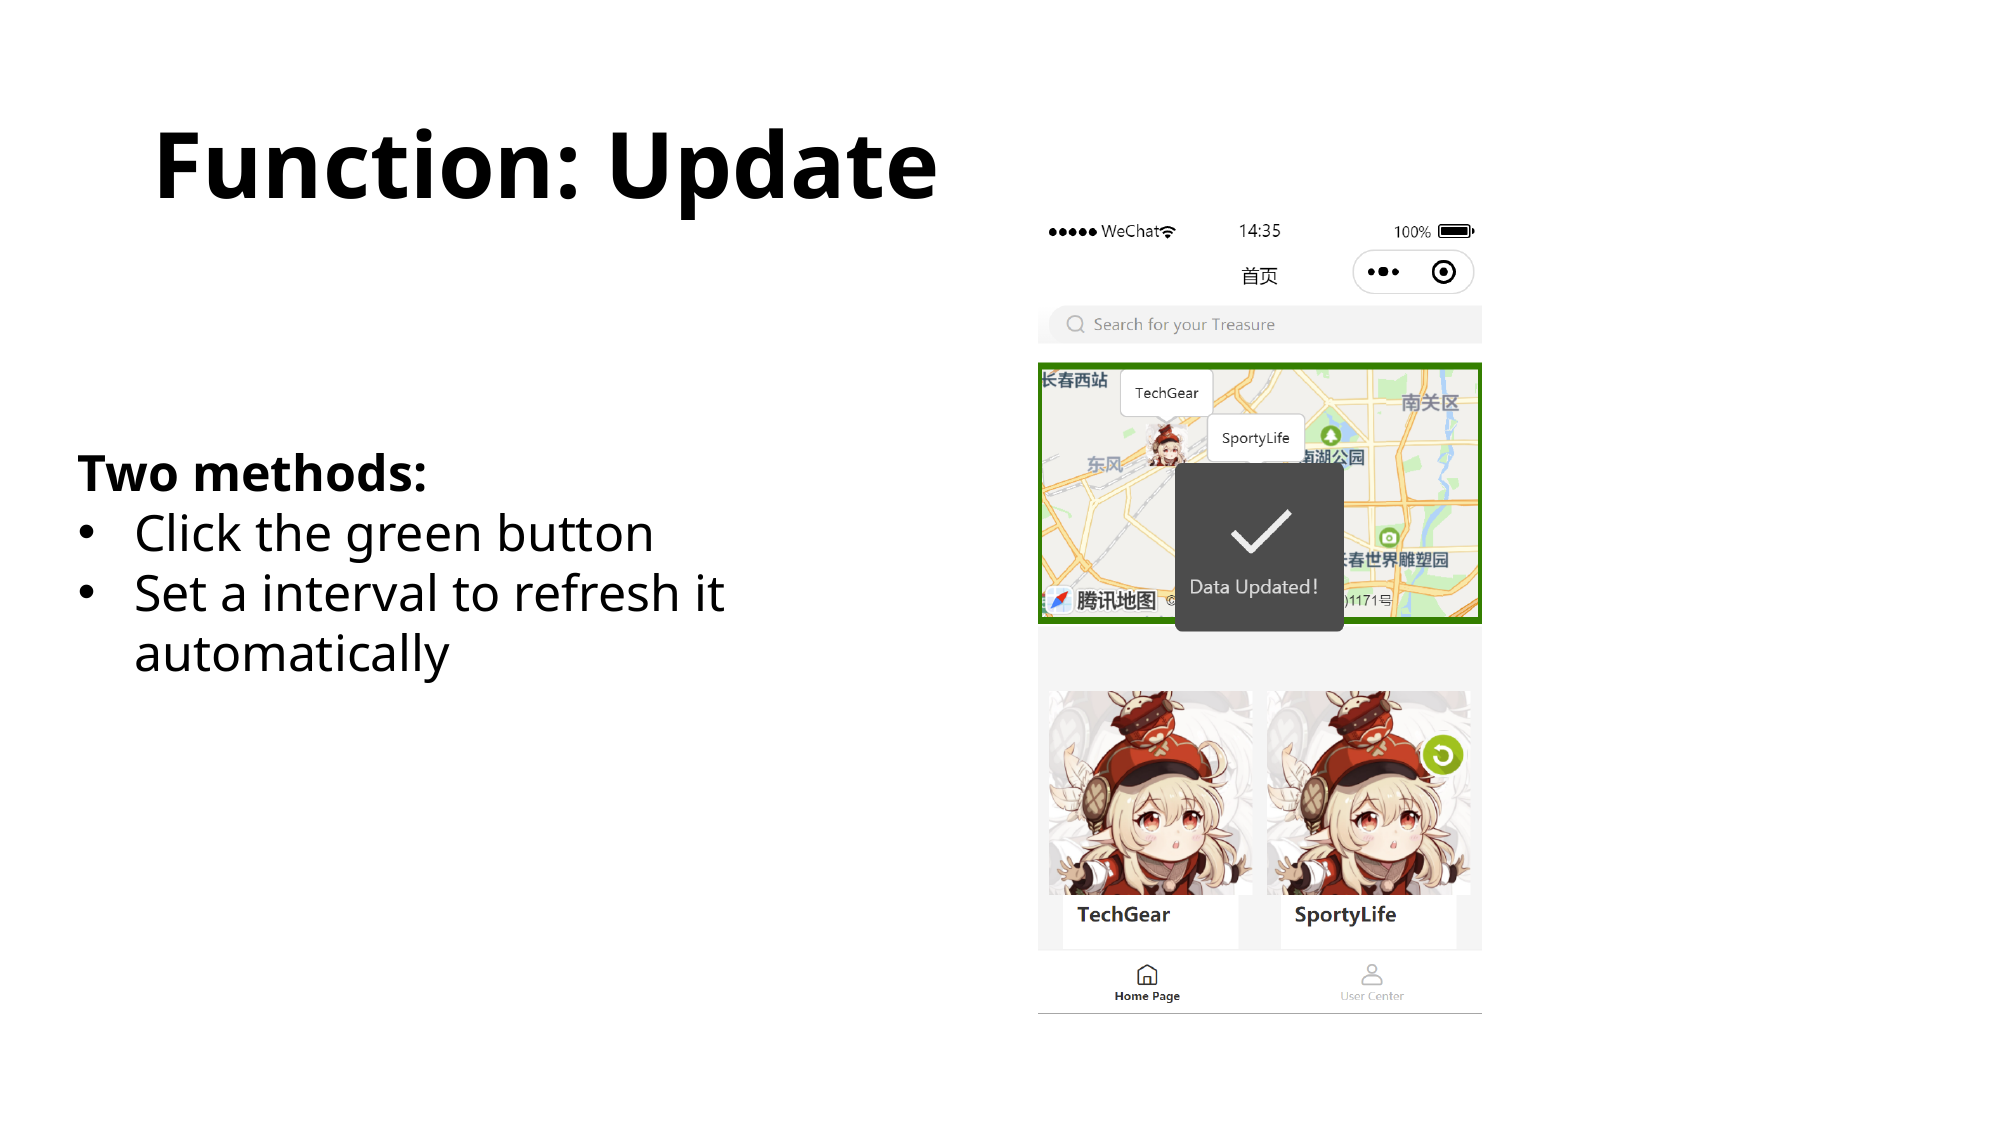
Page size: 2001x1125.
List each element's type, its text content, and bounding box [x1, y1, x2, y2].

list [1037, 216, 1483, 1015]
title Function: Update [137, 59, 1863, 278]
text_box Two methods: Click the green button Set a interval to refresh it automatically [63, 434, 1037, 690]
